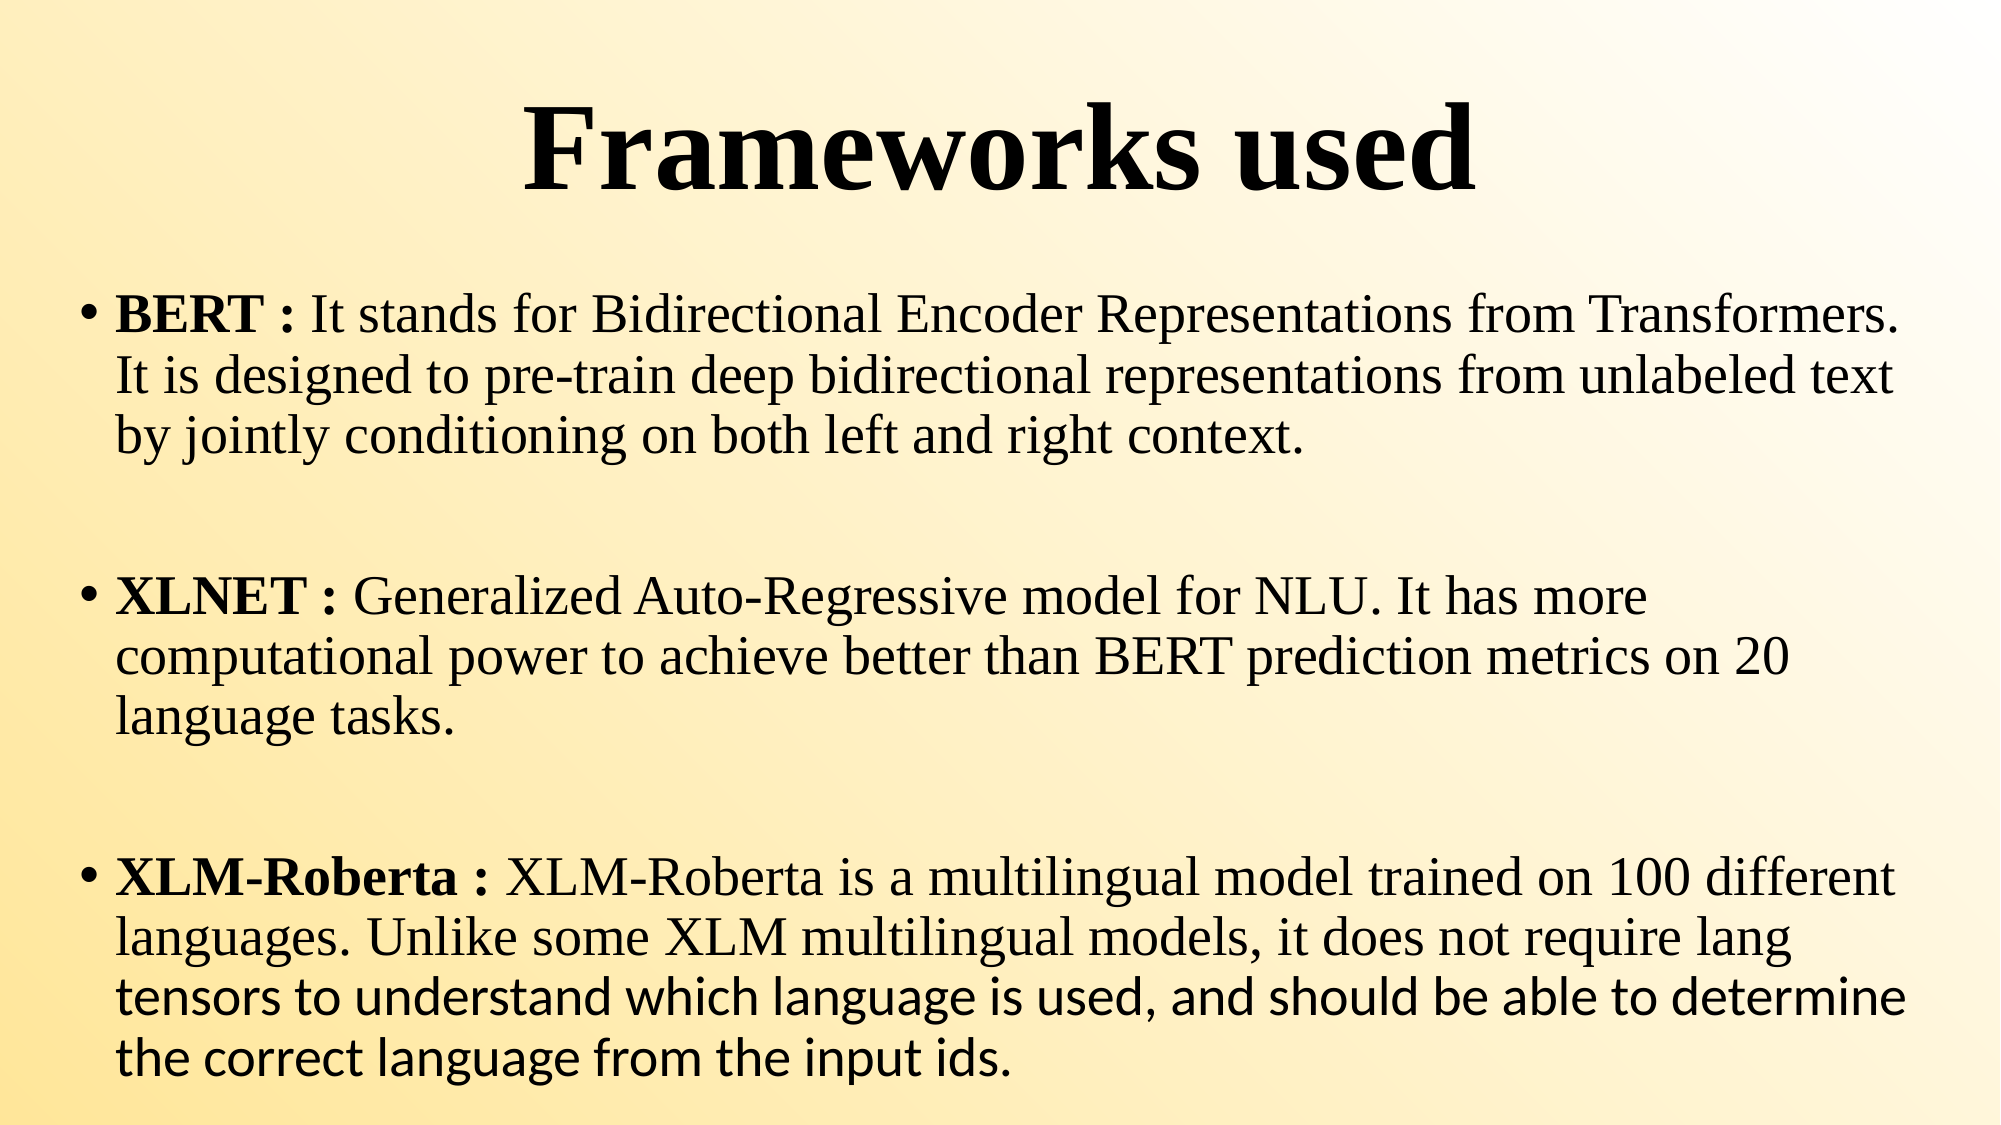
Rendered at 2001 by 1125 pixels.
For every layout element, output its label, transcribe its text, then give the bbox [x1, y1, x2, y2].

list BERT : It stands for Bidirectional Encoder Representations from Transformers. It is designed to pre-train deep bidirectional representations from unlabeled text by jointly conditioning on both left and right context. XLNET : Generalized Auto-Regressive model for NLU. It has more computational power to achieve better than BERT prediction metrics on 20 language tasks. XLM-Roberta : XLM-Roberta is a multilingual model trained on 100 different languages. Unlike some XLM multilingual models, it does not require lang tensors to understand which language is used, and should be able to determine the correct language from the input ids. [64, 277, 1924, 1098]
title Frameworks used [137, 39, 1863, 258]
